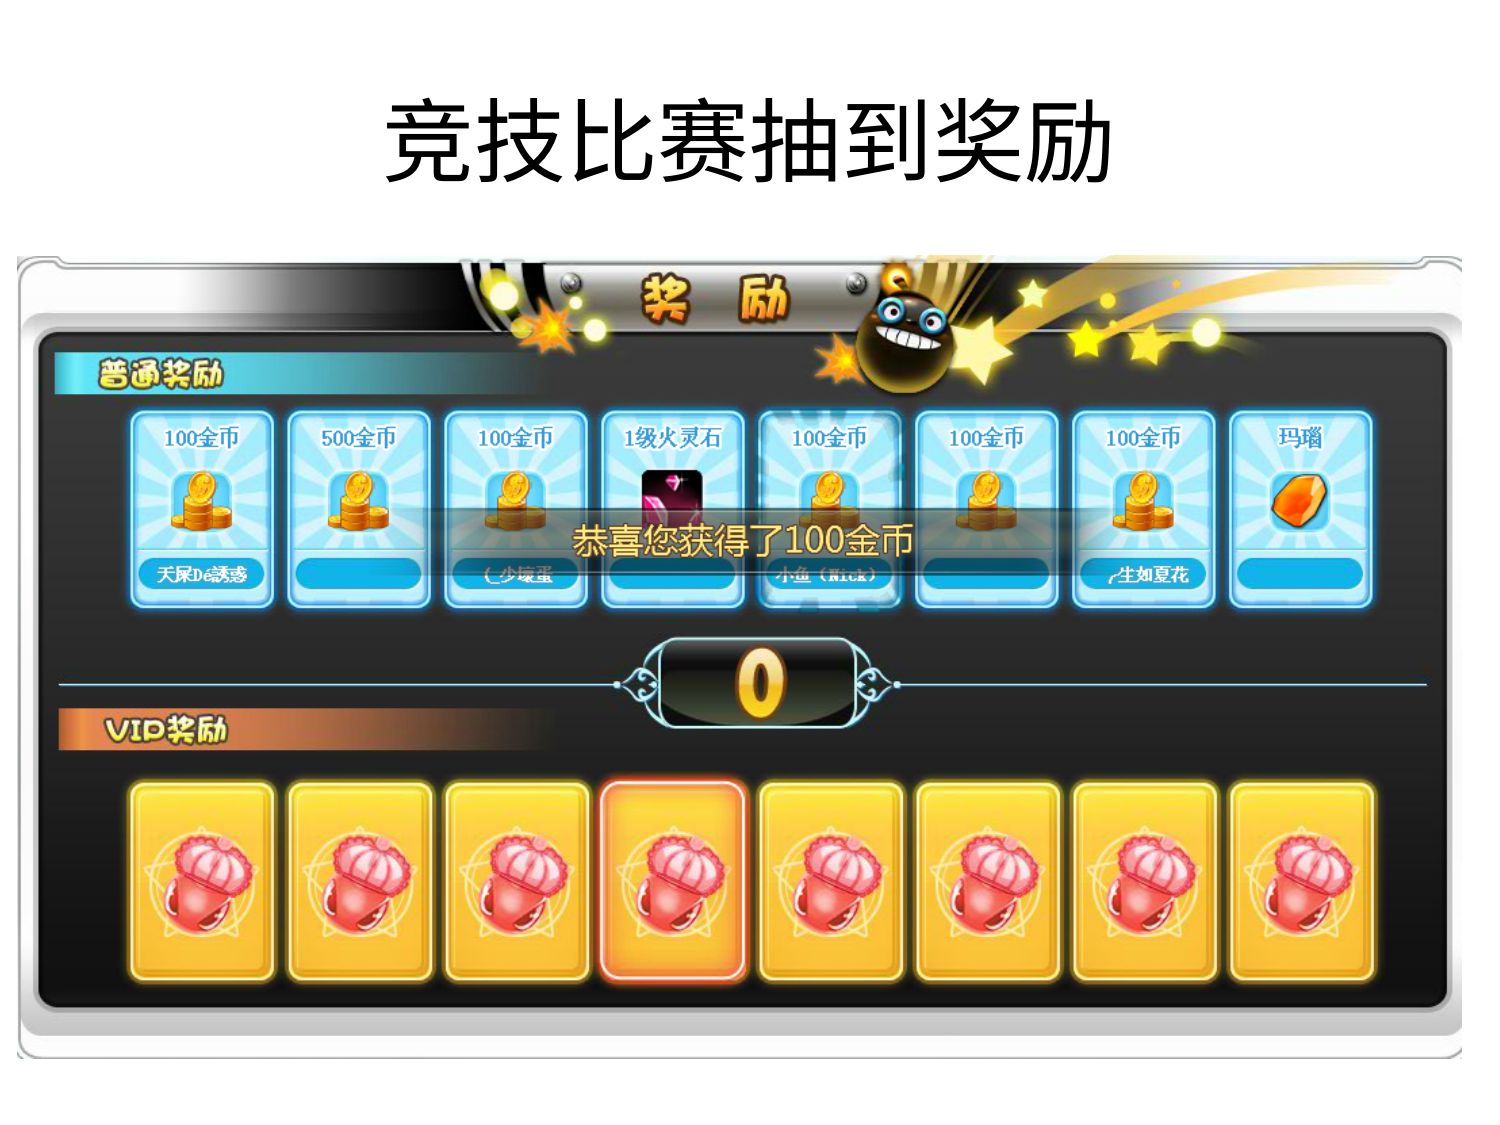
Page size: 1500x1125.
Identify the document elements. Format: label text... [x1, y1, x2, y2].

title 竞技比赛抽到奖励 [75, 45, 1425, 233]
picture [17, 255, 1463, 1059]
